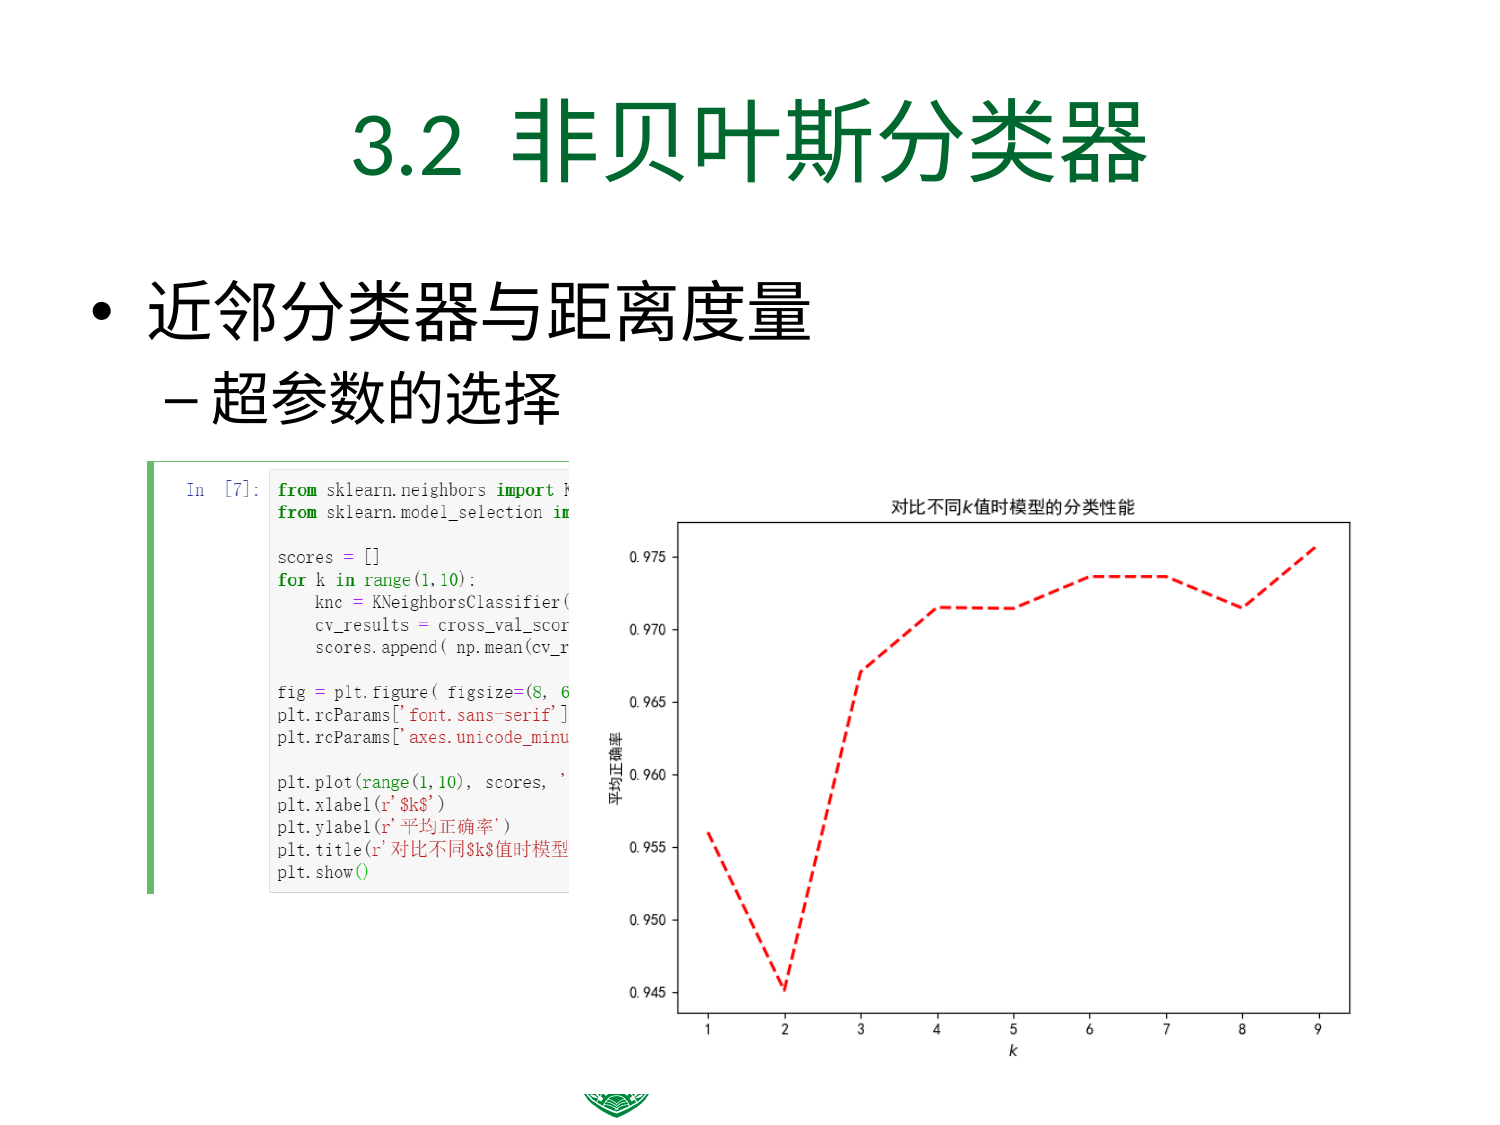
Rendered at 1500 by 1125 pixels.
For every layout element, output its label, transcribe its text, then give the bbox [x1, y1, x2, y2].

title 3.2 非贝叶斯分类器 [75, 45, 1425, 233]
picture [147, 444, 1436, 1119]
